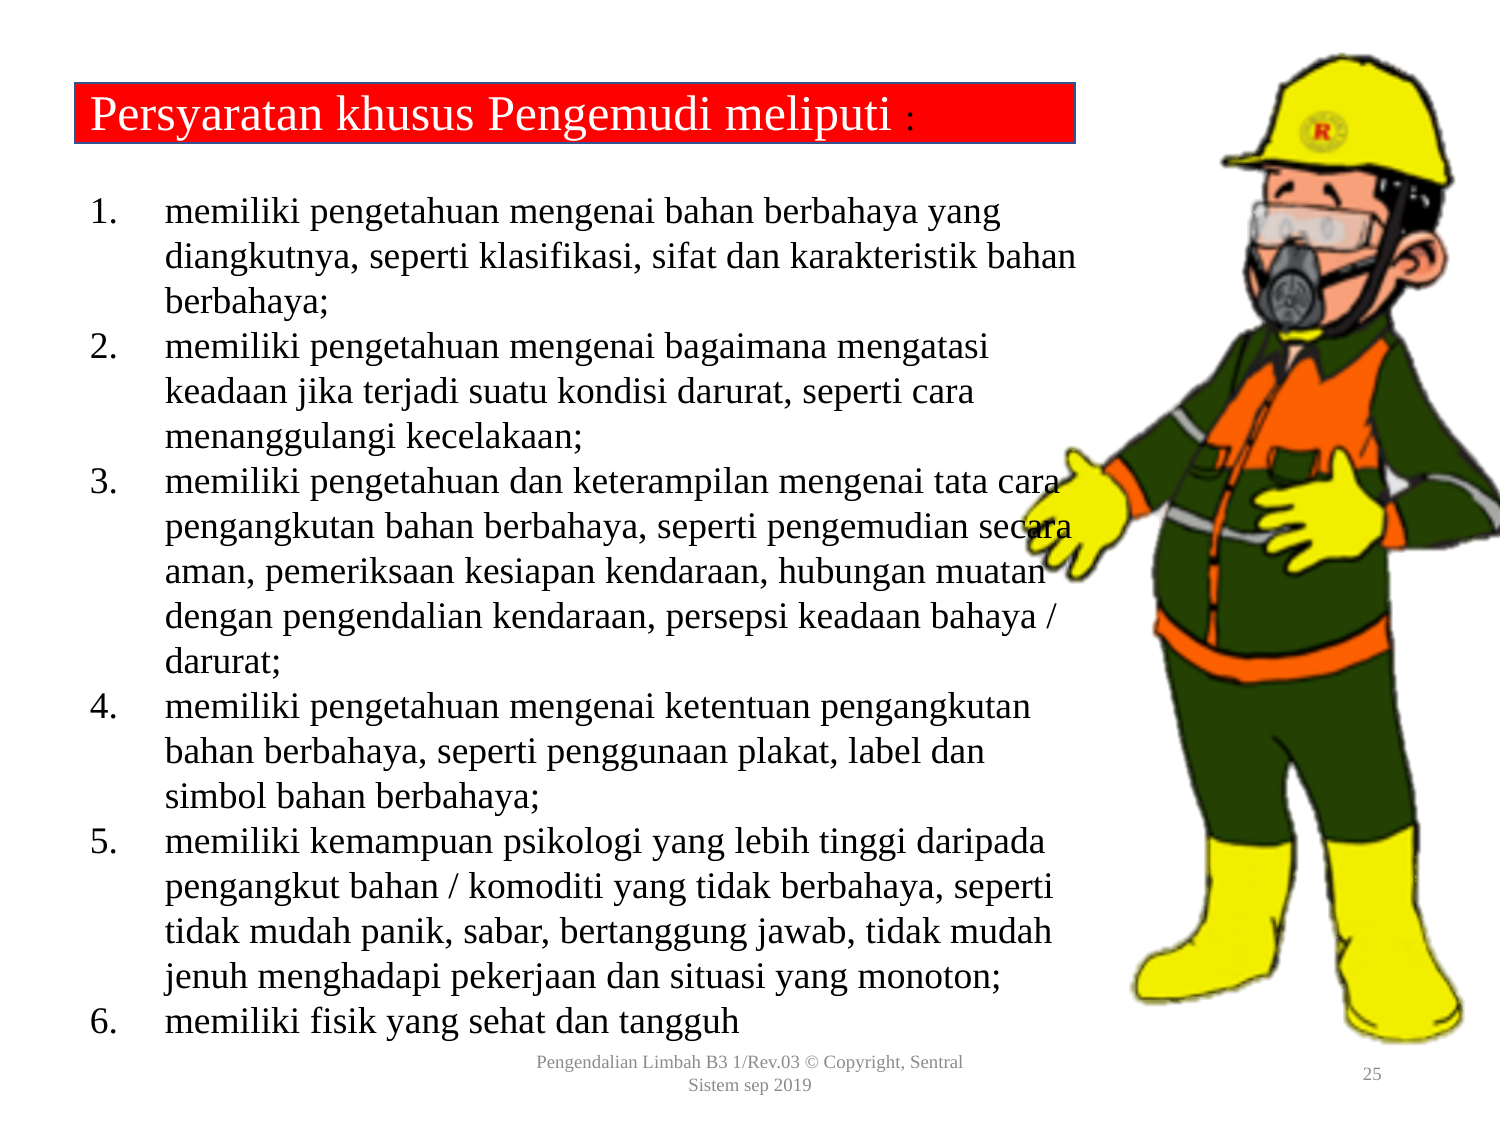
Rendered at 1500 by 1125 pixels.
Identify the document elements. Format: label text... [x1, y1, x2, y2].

text_box Persyaratan khusus Pengemudi meliputi : memiliki pengetahuan mengenai bahan berbahaya yang diangkutnya, seperti klasifikasi, sifat dan karakteristik bahan berbahaya; memiliki pengetahuan mengenai bagaimana mengatasi keadaan jika terjadi suatu kondisi darurat, seperti cara menanggulangi kecelakaan; memiliki pengetahuan dan keterampilan mengenai tata cara pengangkutan bahan berbahaya, seperti pengemudian secara aman, pemeriksaan kesiapan kendaraan, hubungan muatan dengan pengendalian kendaraan, persepsi keadaan bahaya / darurat; memiliki pengetahuan mengenai ketentuan pengangkutan bahan berbahaya, seperti penggunaan plakat, label dan simbol bahan berbahaya; memiliki kemampuan psikologi yang lebih tinggi daripada pengangkut bahan / komoditi yang tidak berbahaya, seperti tidak mudah panik, sabar, bertanggung jawab, tidak mudah jenuh menghadapi pekerjaan dan situasi yang monoton; memiliki fisik yang sehat dan tangguh [74, 73, 649, 1048]
footer Pengendalian Limbah B3 1/Rev.03 © Copyright, Sentral Sistem sep 2019 [496, 1042, 649, 1103]
picture [649, 0, 1500, 1125]
